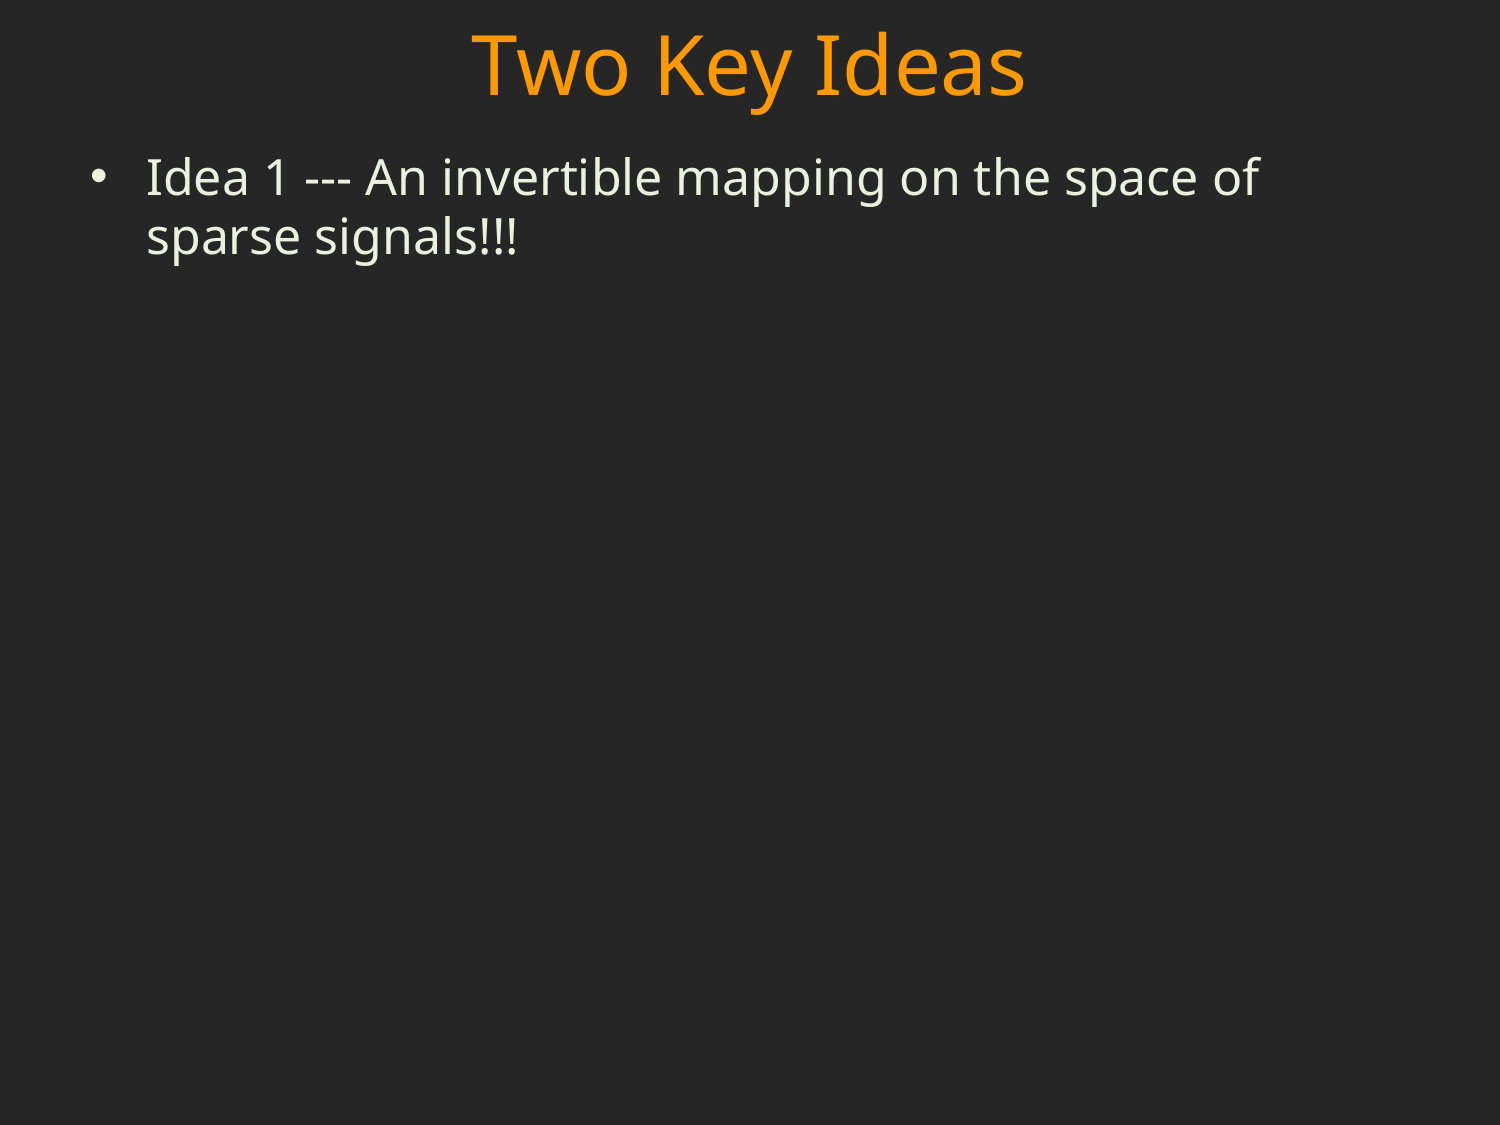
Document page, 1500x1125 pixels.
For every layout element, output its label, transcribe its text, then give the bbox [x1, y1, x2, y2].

title Two Key Ideas [75, 0, 1425, 125]
list Idea 1 --- An invertible mapping on the space of sparse signals!!! [75, 137, 1425, 1005]
